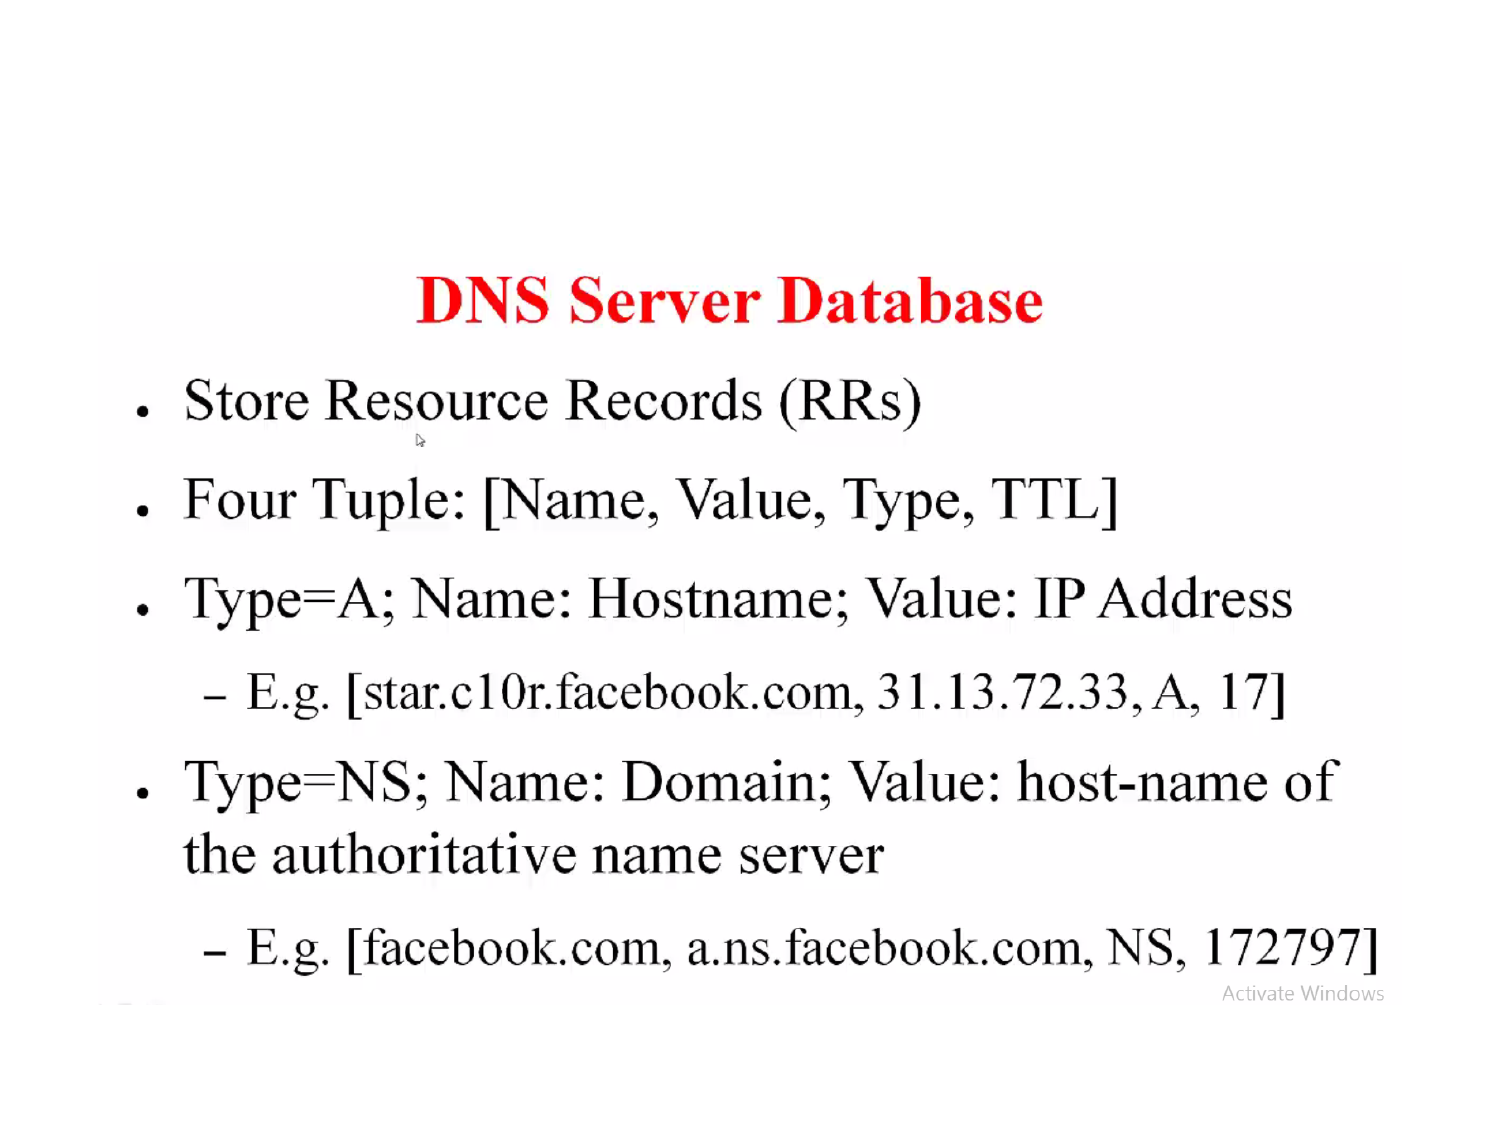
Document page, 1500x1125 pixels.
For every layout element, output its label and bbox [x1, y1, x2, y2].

list [98, 262, 1402, 1006]
